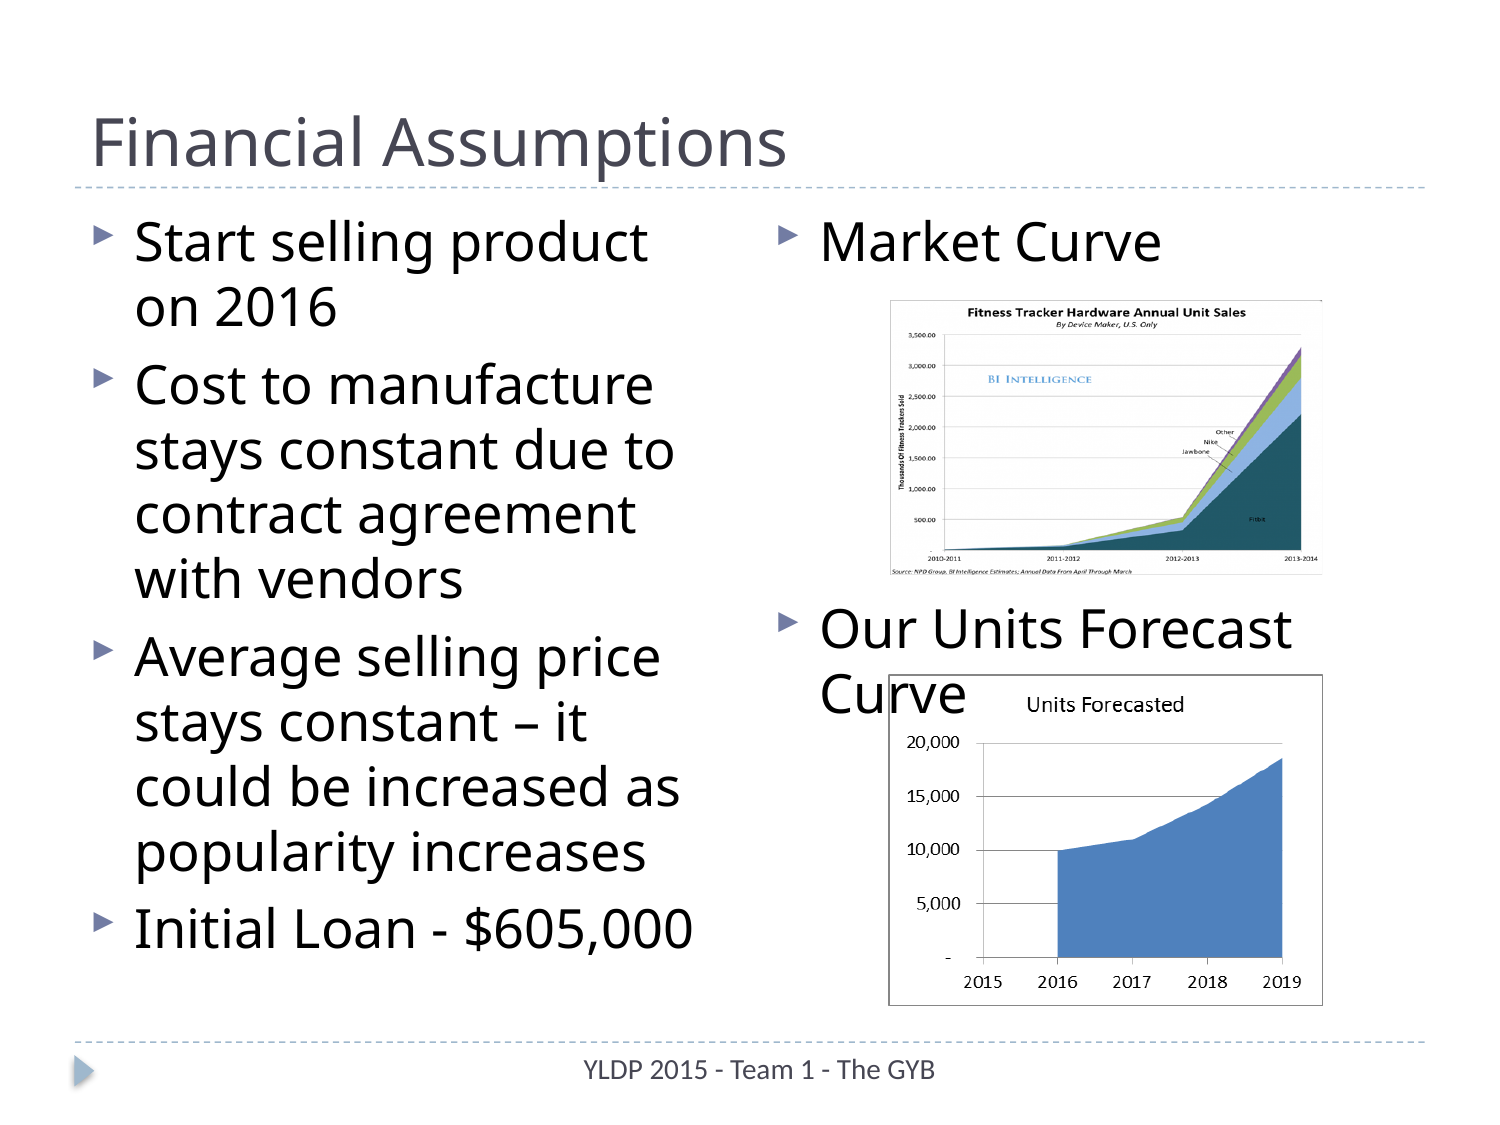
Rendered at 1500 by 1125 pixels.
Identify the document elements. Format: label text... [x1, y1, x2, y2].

list Market Curve Our Units Forecast Curve [759, 199, 1423, 1010]
title Financial Assumptions [75, 37, 1425, 188]
picture [888, 674, 1323, 1006]
picture [888, 300, 1323, 576]
footer YLDP 2015 - Team 1 - The GYB [475, 1042, 1051, 1103]
list Start selling product on 2016 Cost to manufacture stays constant due to contract agreement with vendors Average selling price stays constant – it could be increased as popularity increases Initial Loan - $605,000 [75, 200, 738, 1010]
